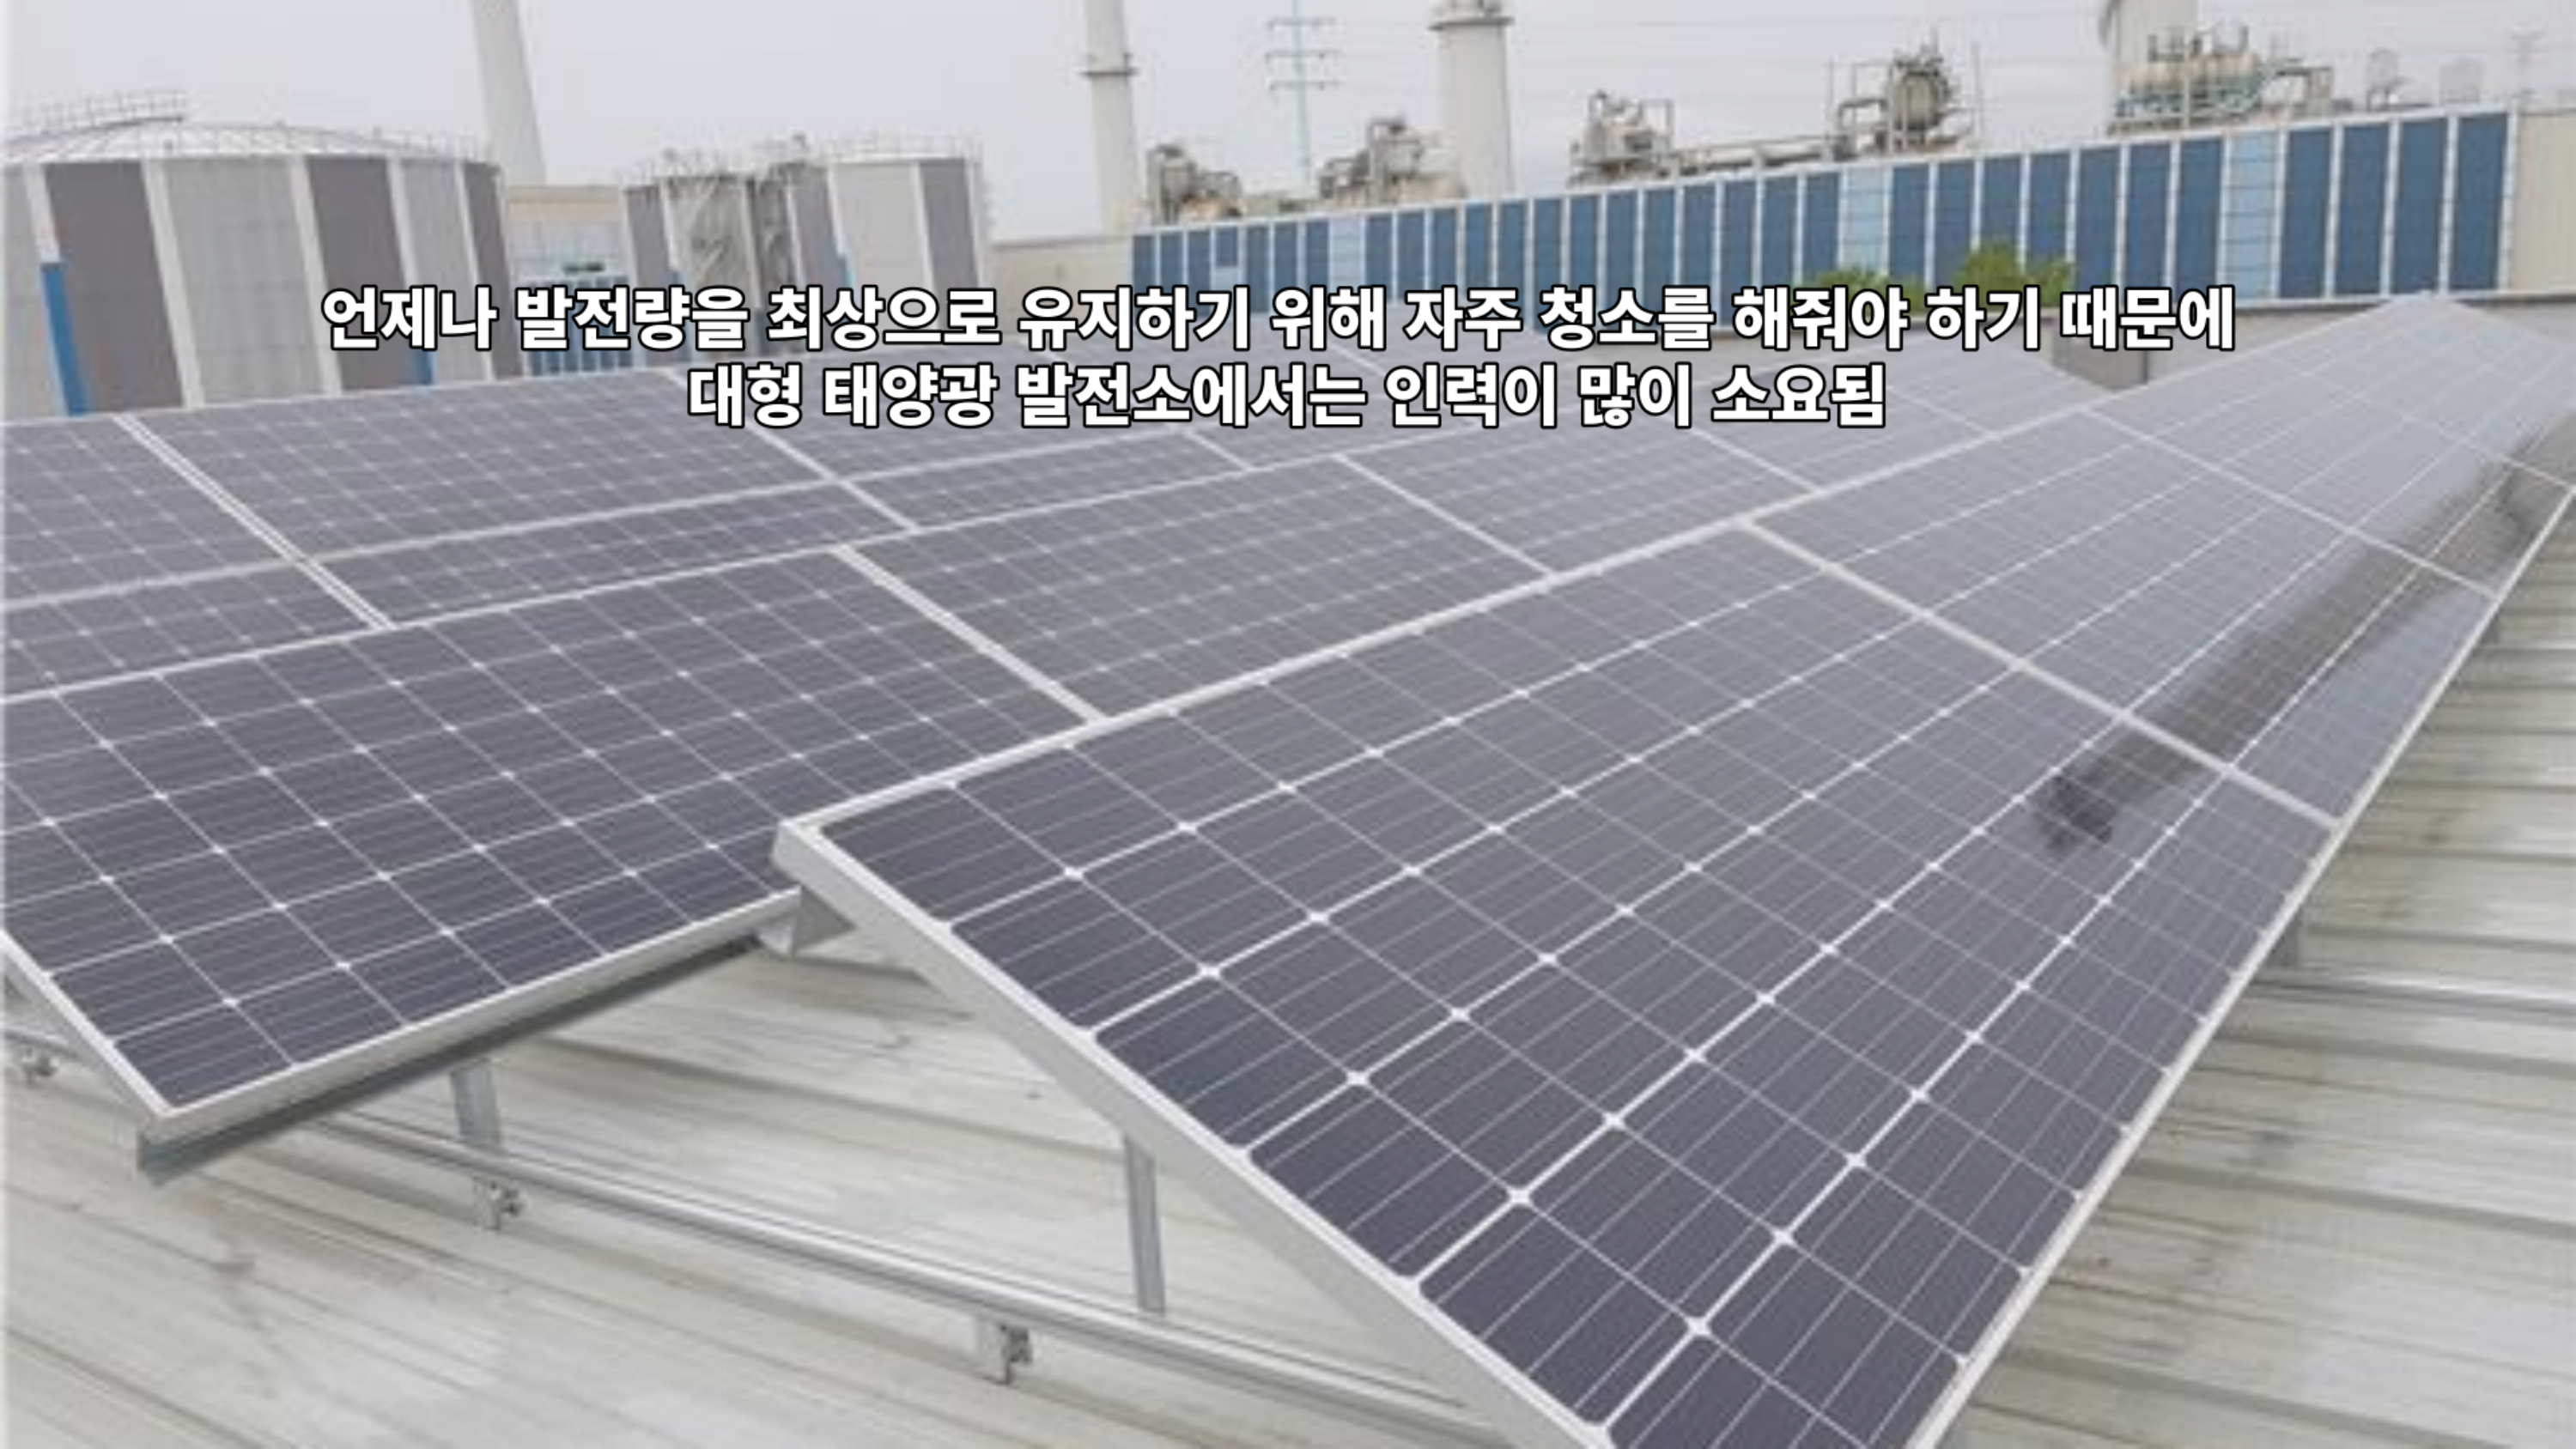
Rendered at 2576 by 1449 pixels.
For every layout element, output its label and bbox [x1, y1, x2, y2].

picture [0, 245, 2331, 505]
text_box [0, 0, 2576, 1449]
